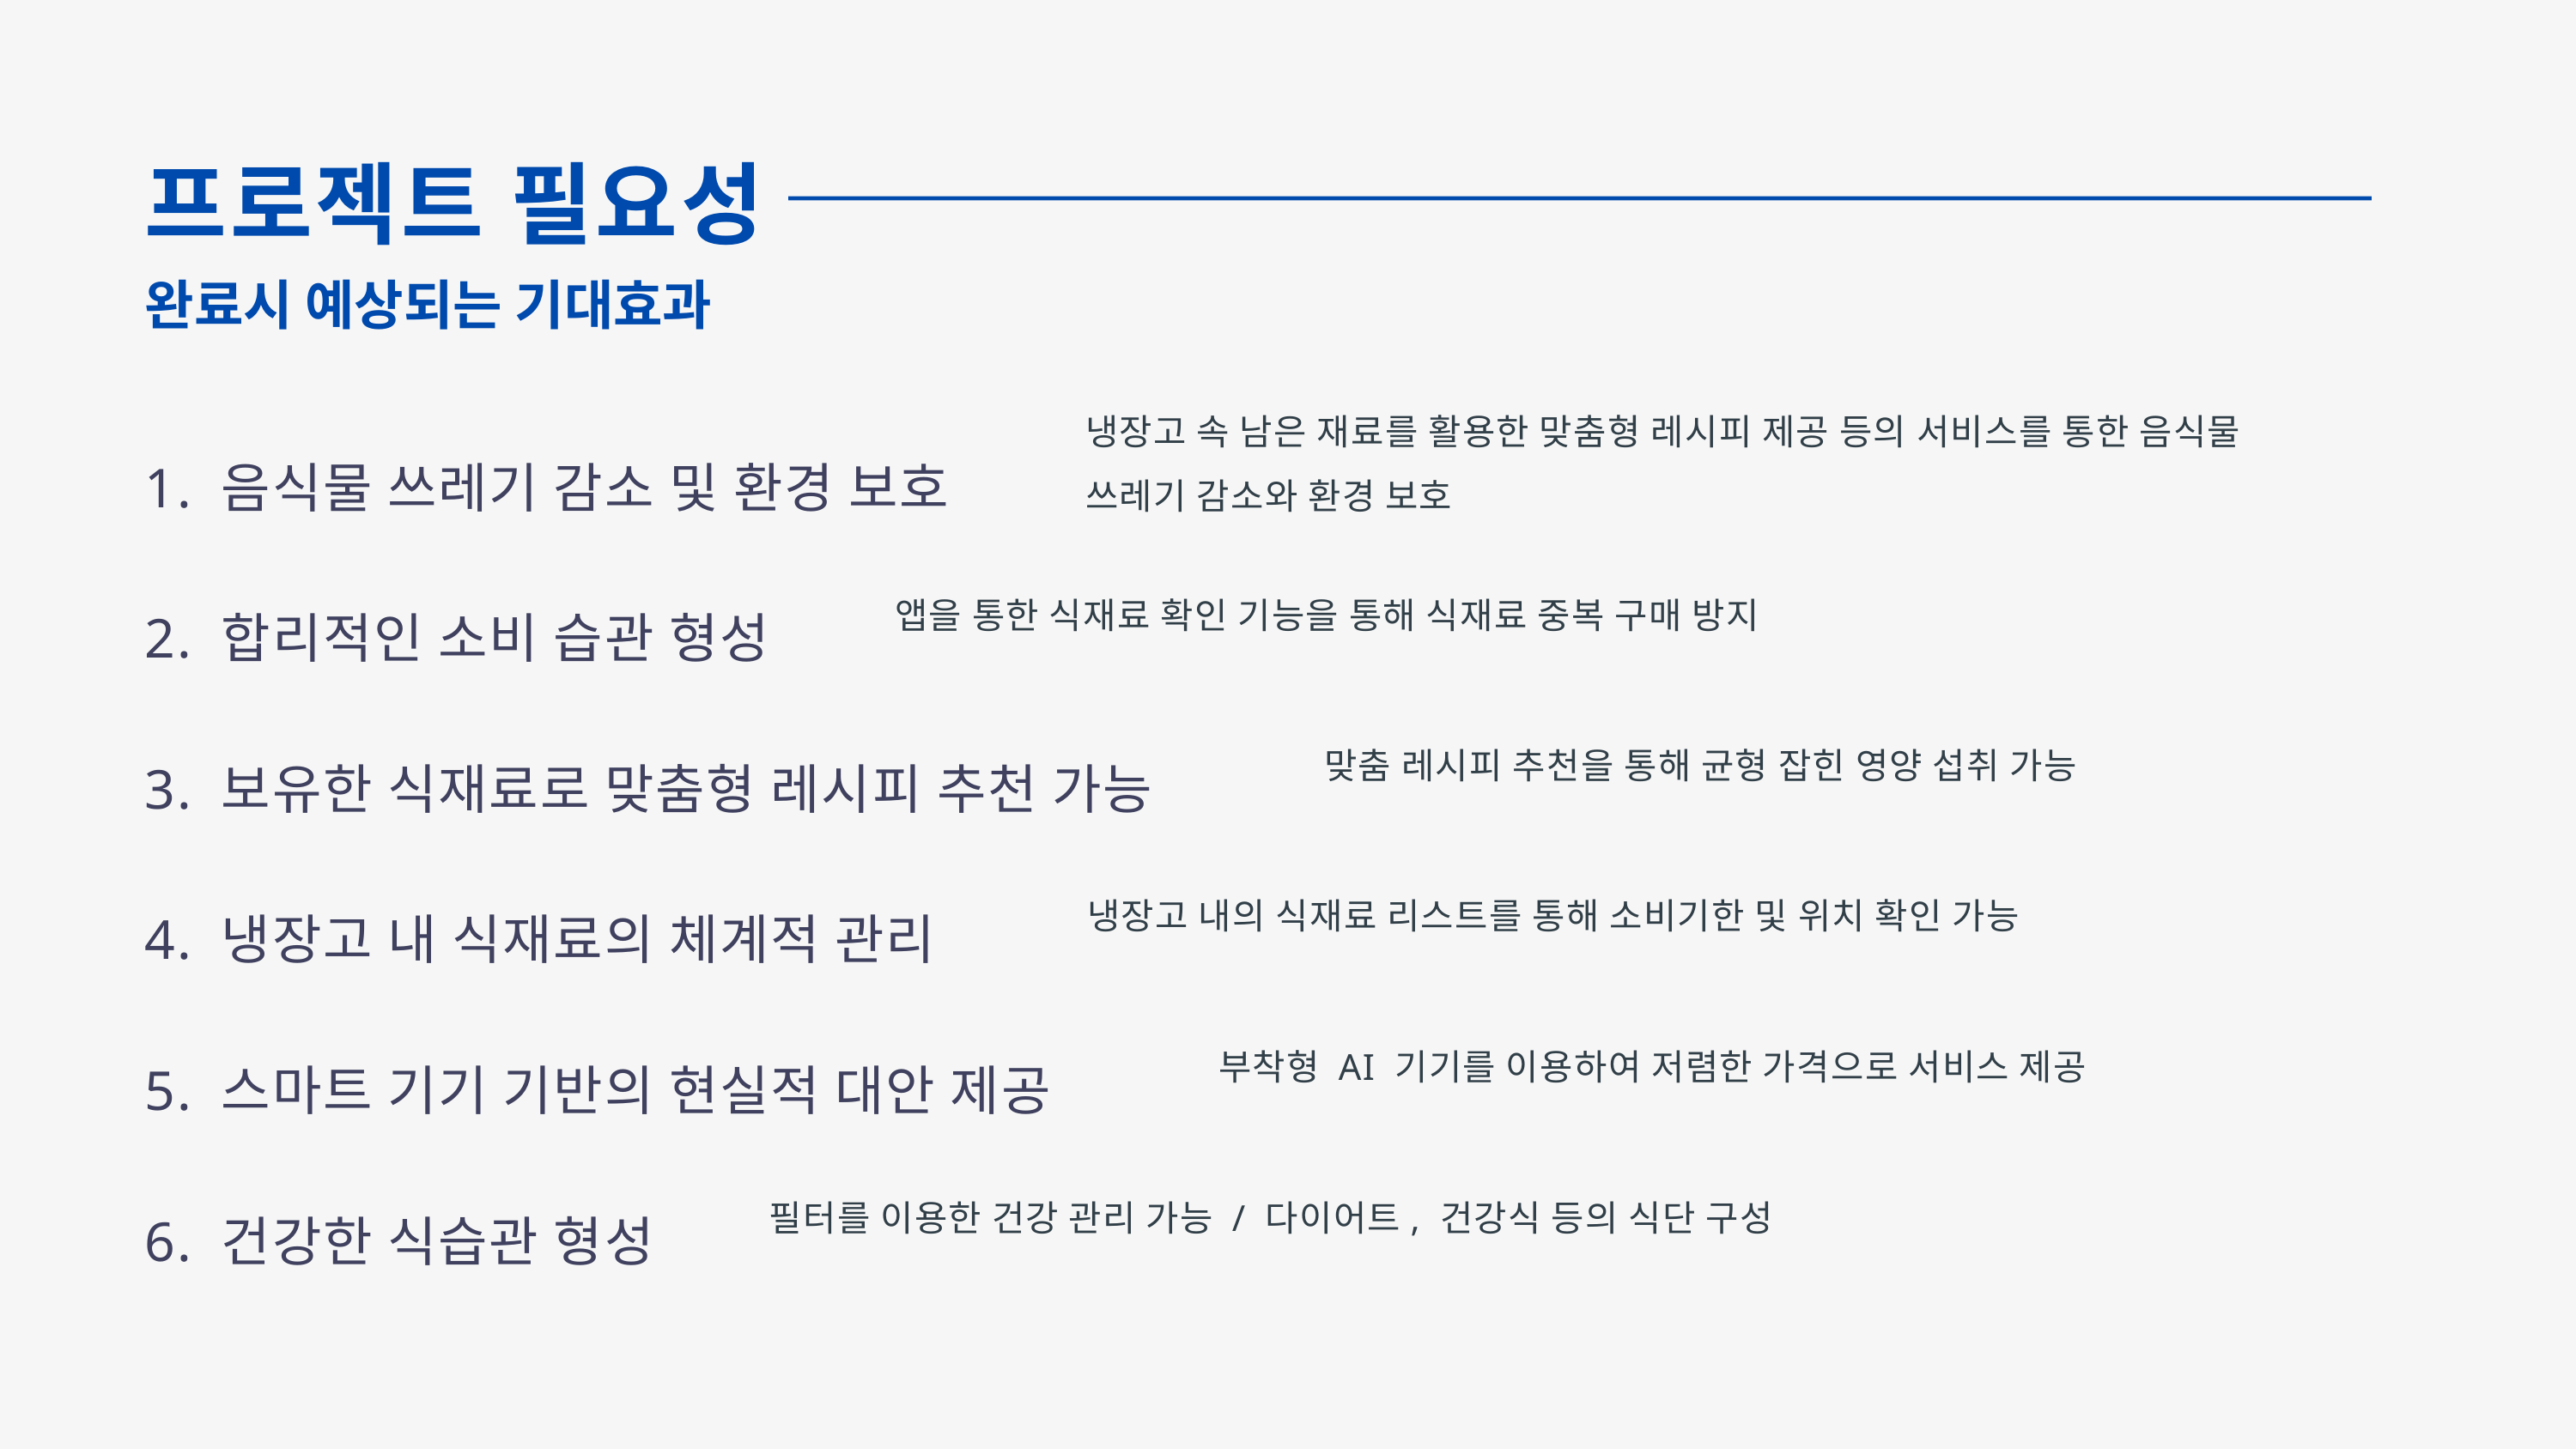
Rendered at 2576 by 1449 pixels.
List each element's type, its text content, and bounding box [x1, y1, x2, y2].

text_box 프로젝트 필요성 [144, 130, 1033, 256]
text_box 맞춤 레시피 추천을 통해 균형 잡힌 영양 섭취 가능 [1332, 721, 2152, 786]
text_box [144, 424, 1329, 1246]
text_box 냉장고 속 남은 재료를 활용한 맞춤형 레시피 제공 등의 서비스를 통한 음식물 쓰레기 감소와 환경 보호 [1085, 388, 2274, 518]
text_box 앱을 통한 식재료 확인 기능을 통해 식재료 중복 구매 방지 [1332, 571, 2212, 636]
text_box 필터를 이용한 건강 관리 가능 / 다이어트, 건강식 등의 식단 구성 [1332, 1174, 1784, 1240]
text_box 완료시 예상되는 기대효과 [144, 271, 851, 336]
text_box 부착형 AI 기기를 이용하여 저렴한 가격으로 서비스 제공 [1332, 1023, 2135, 1088]
text_box 냉장고 내의 식재료 리스트를 통해 소비기한 및 위치 확인 가능 [1332, 872, 2102, 937]
